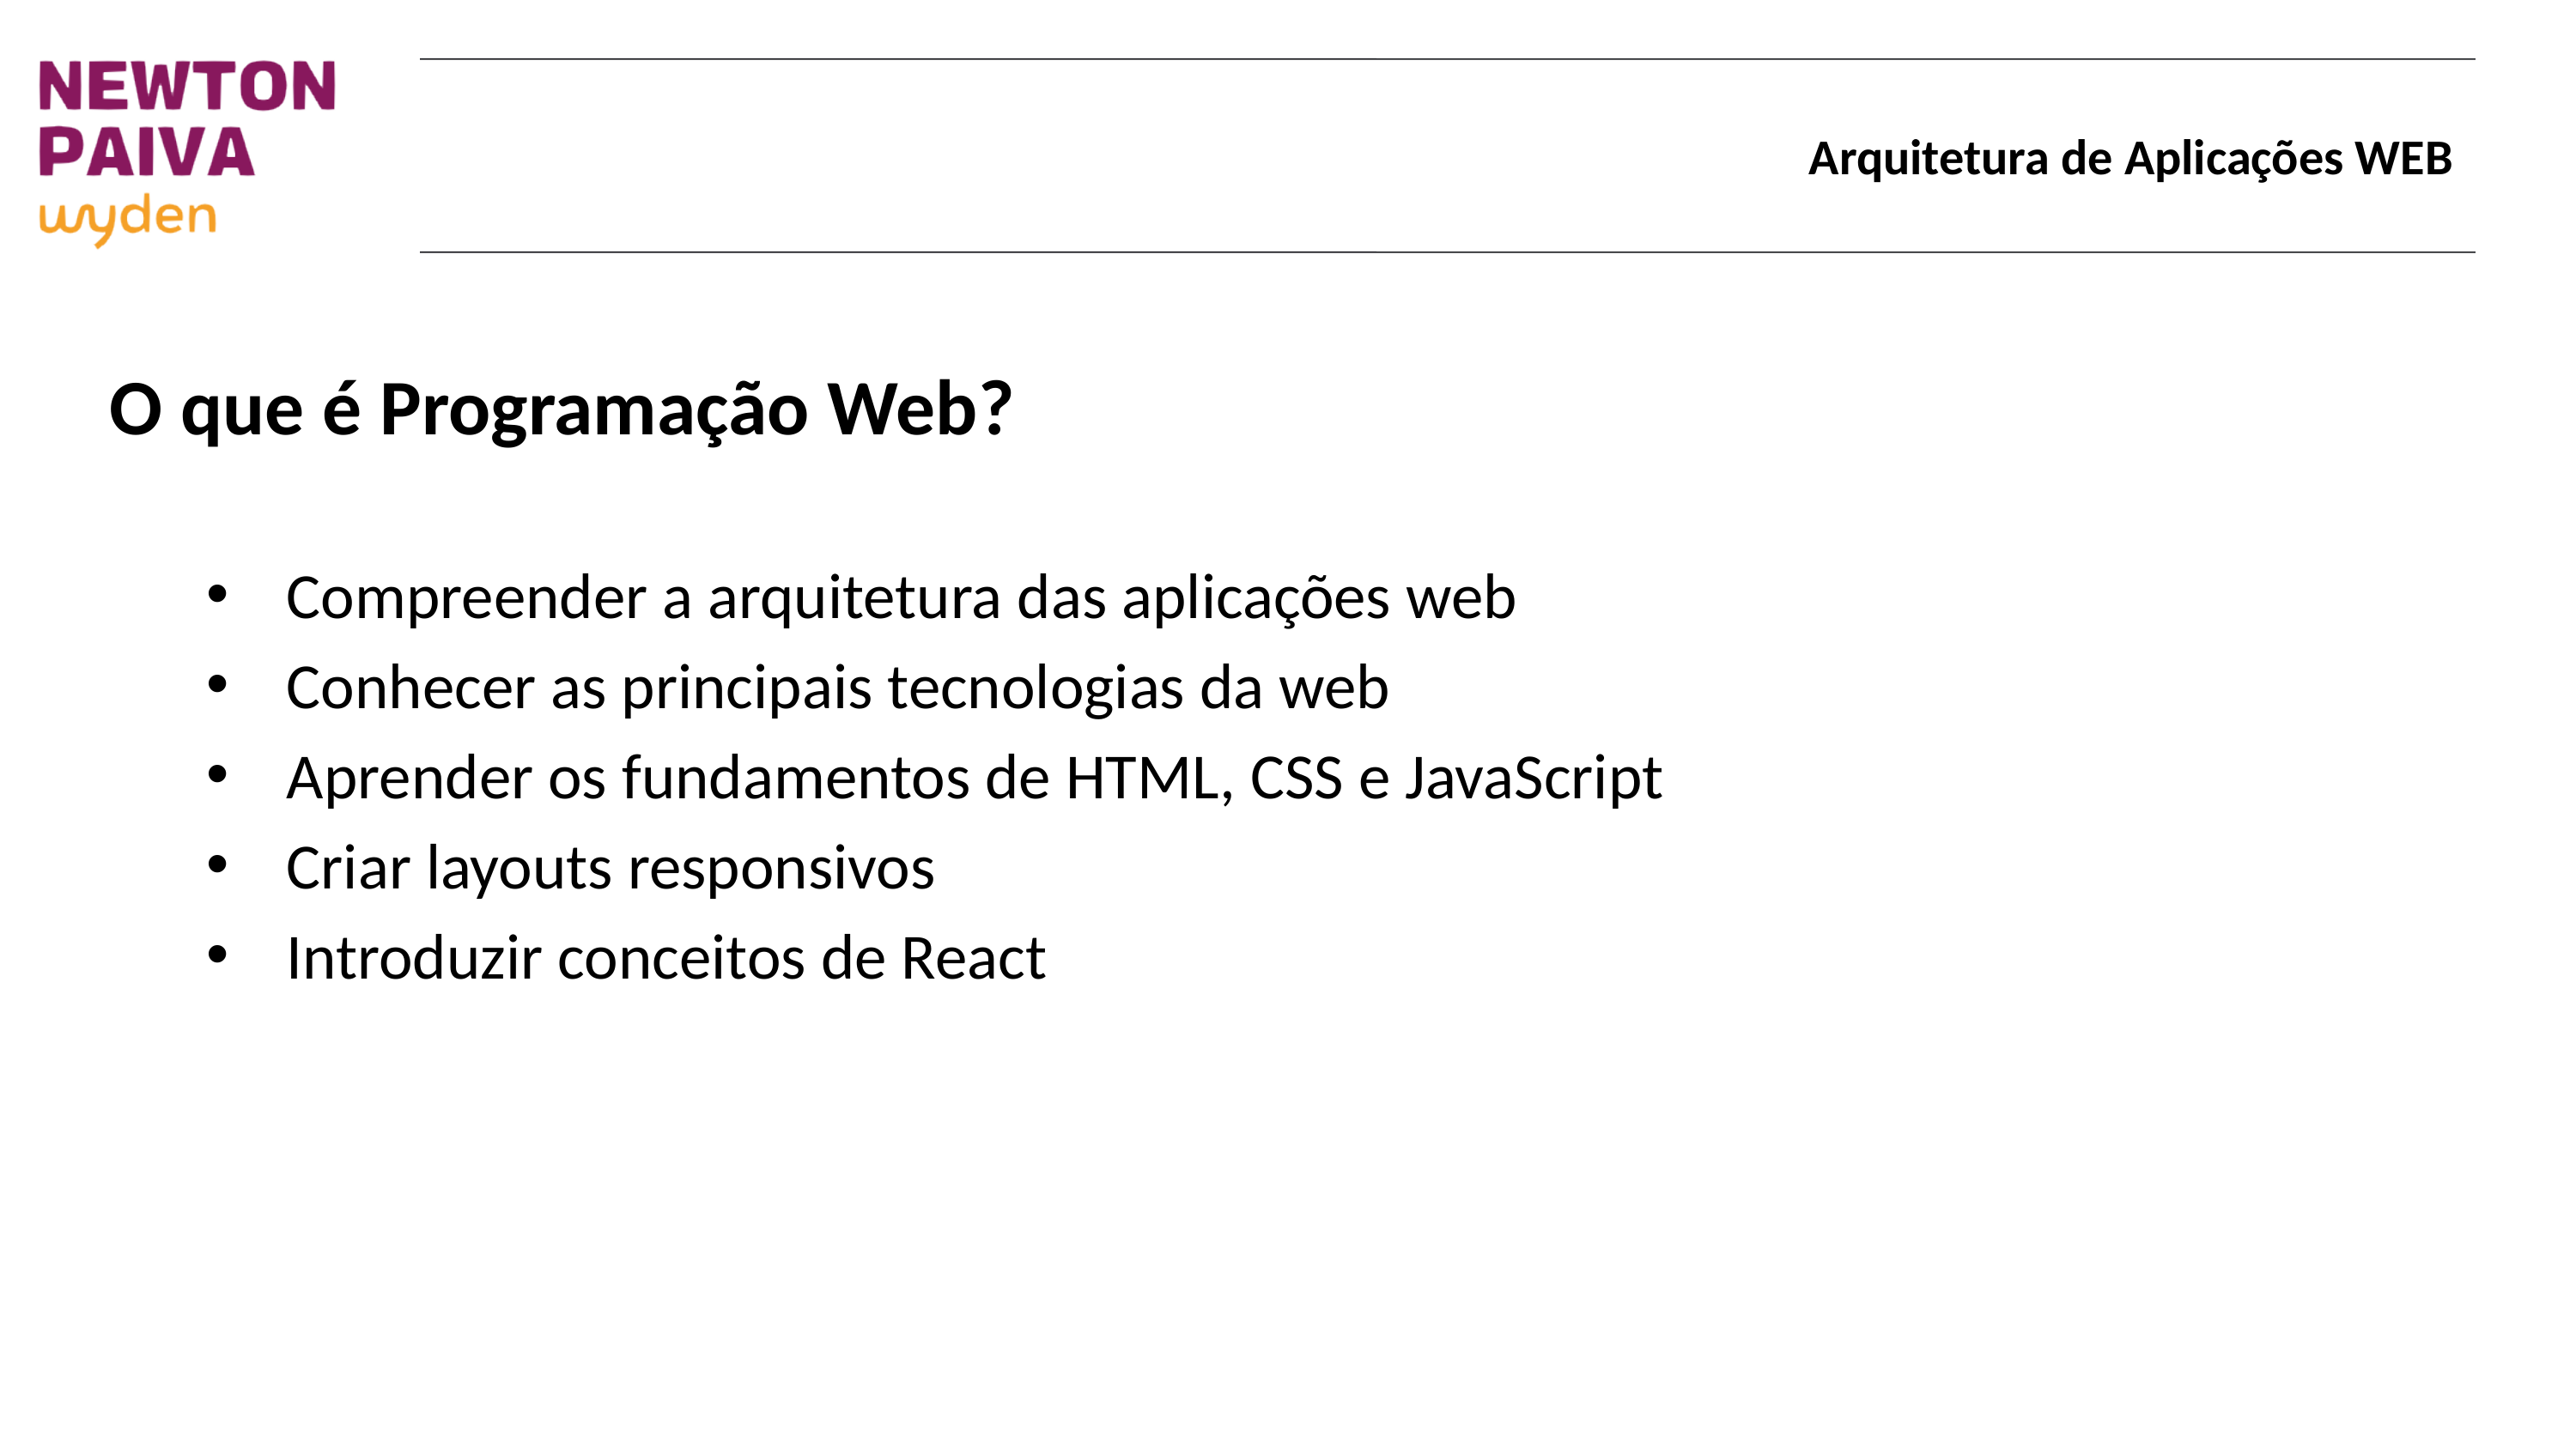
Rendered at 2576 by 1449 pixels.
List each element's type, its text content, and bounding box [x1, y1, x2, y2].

subtitle Compreender a arquitetura das aplicações web Conhecer as principais tecnologias da web Aprender os fundamentos de HTML, CSS e JavaScript Criar layouts responsivos Introduzir conceitos de React [193, 547, 2287, 1079]
picture [0, 4, 368, 281]
title O que é Programação Web? [96, 300, 1192, 507]
text_box Arquitetura de Aplicações WEB [1796, 118, 2466, 191]
